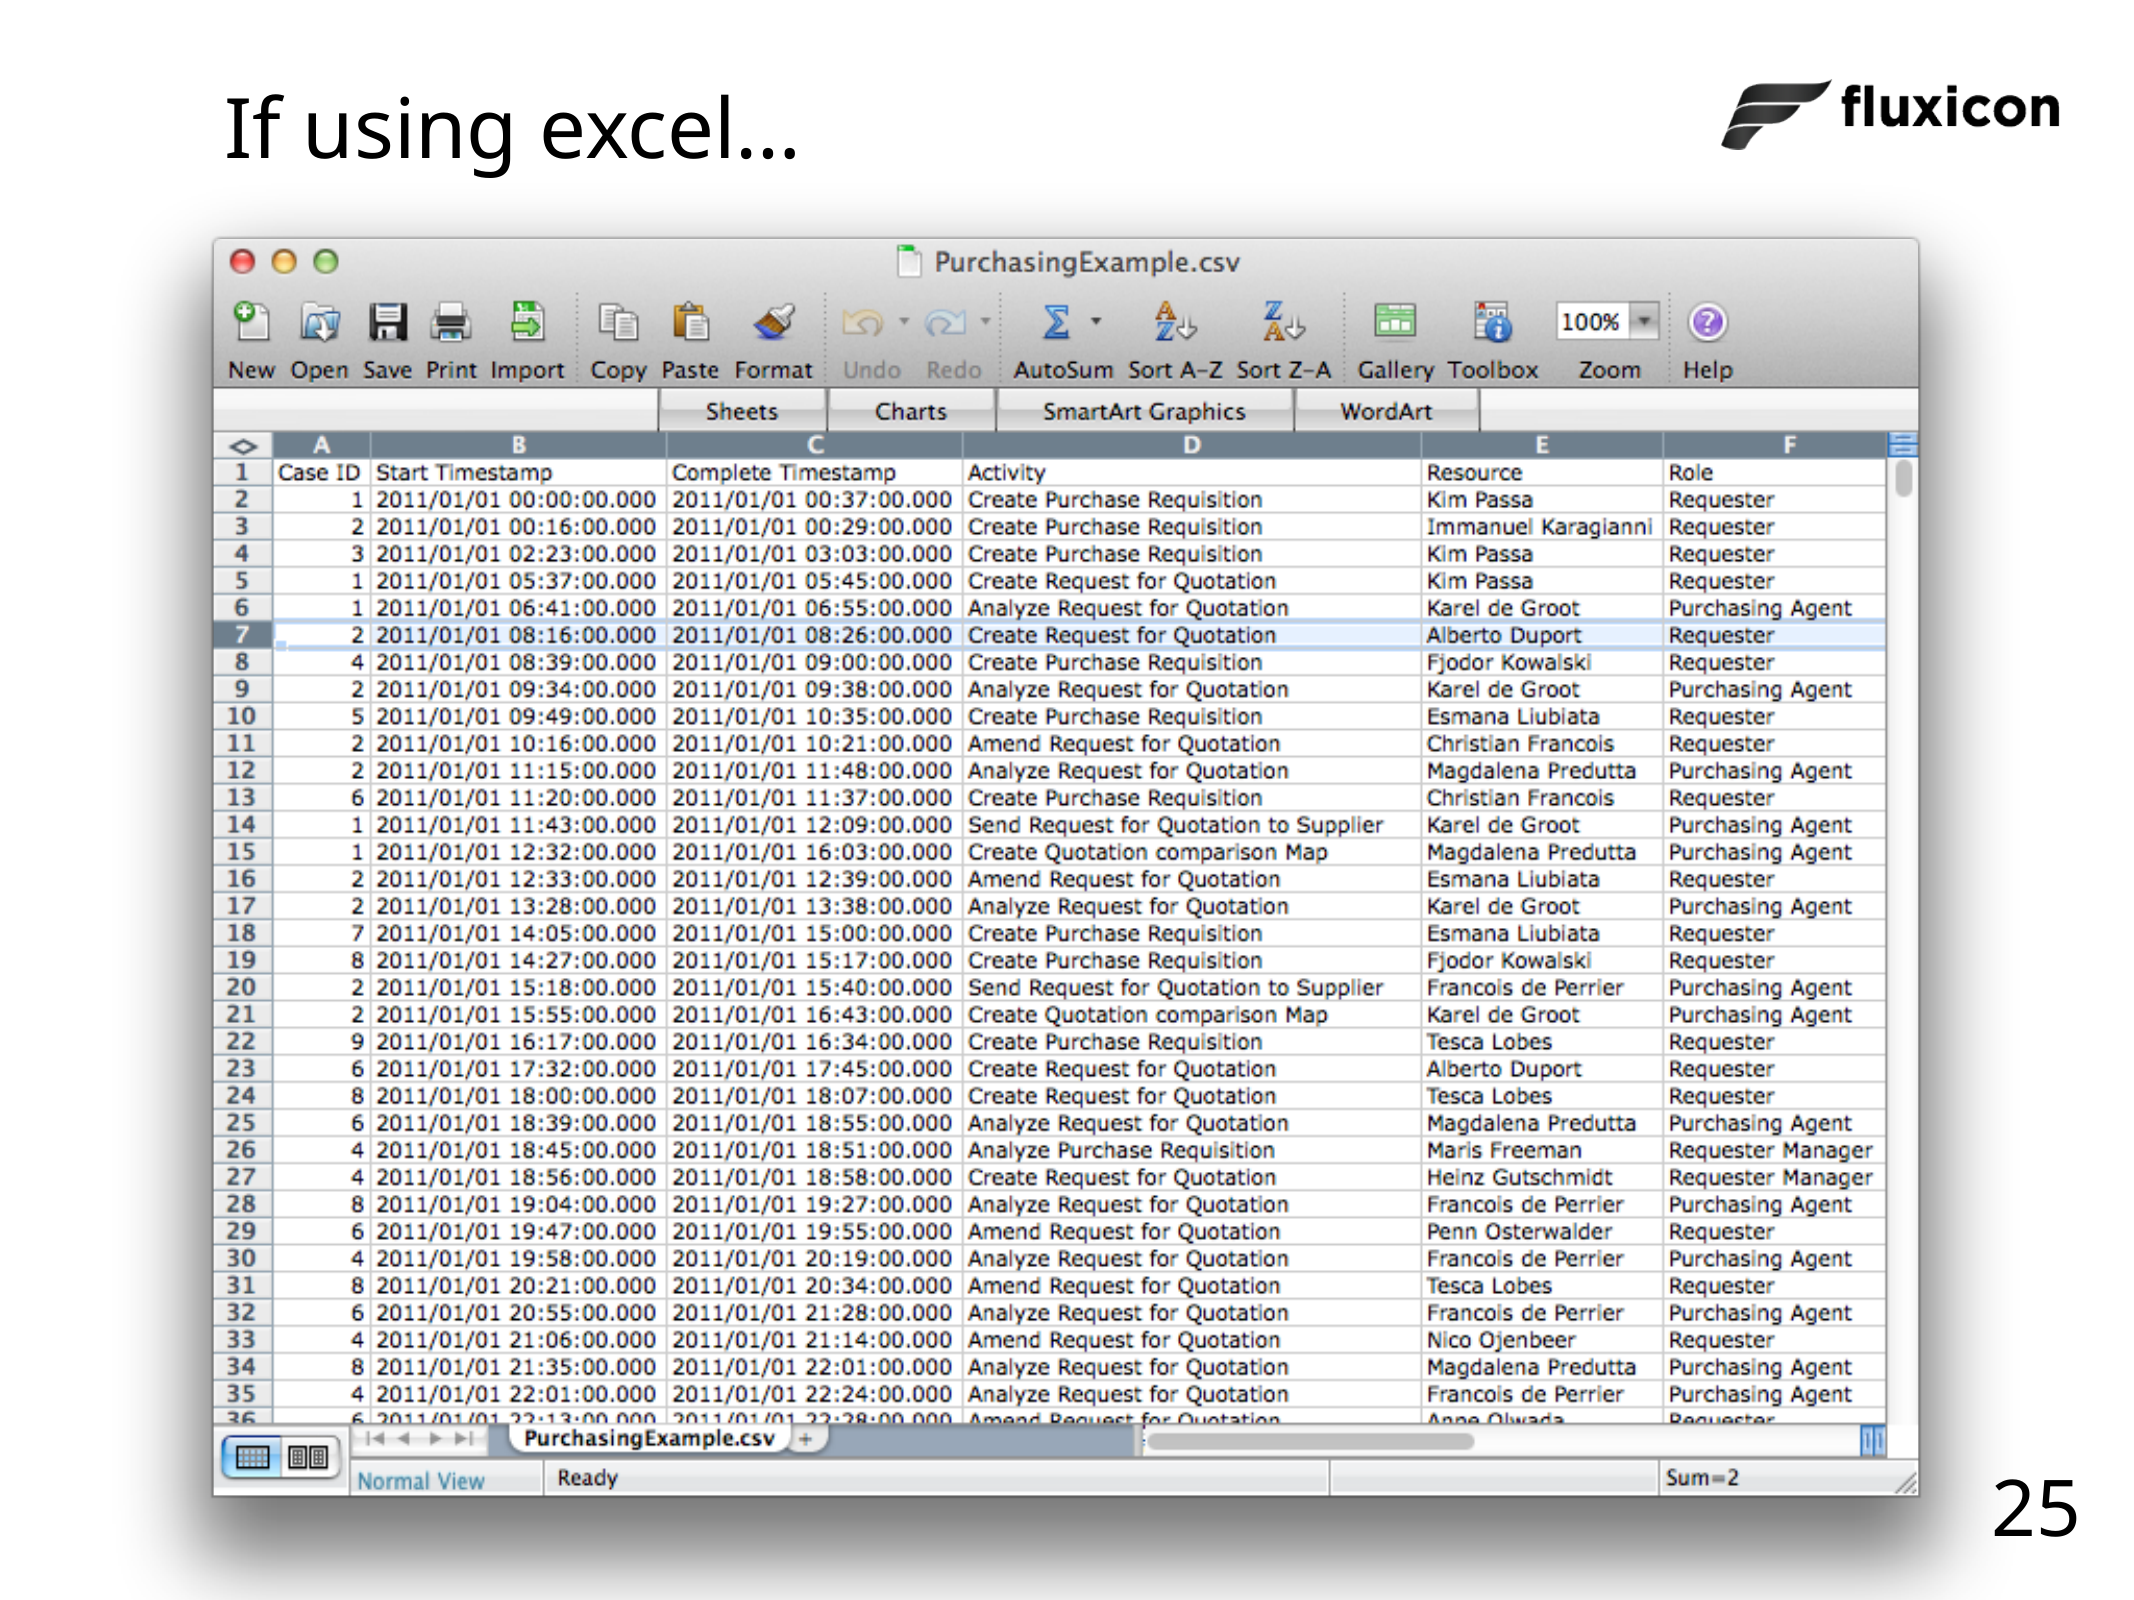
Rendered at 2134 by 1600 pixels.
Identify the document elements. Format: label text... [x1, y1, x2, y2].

picture [95, 166, 2038, 1600]
picture [1721, 78, 2063, 150]
text_box 25 [2041, 1450, 2105, 1573]
text_box If using excel… [209, 67, 817, 164]
